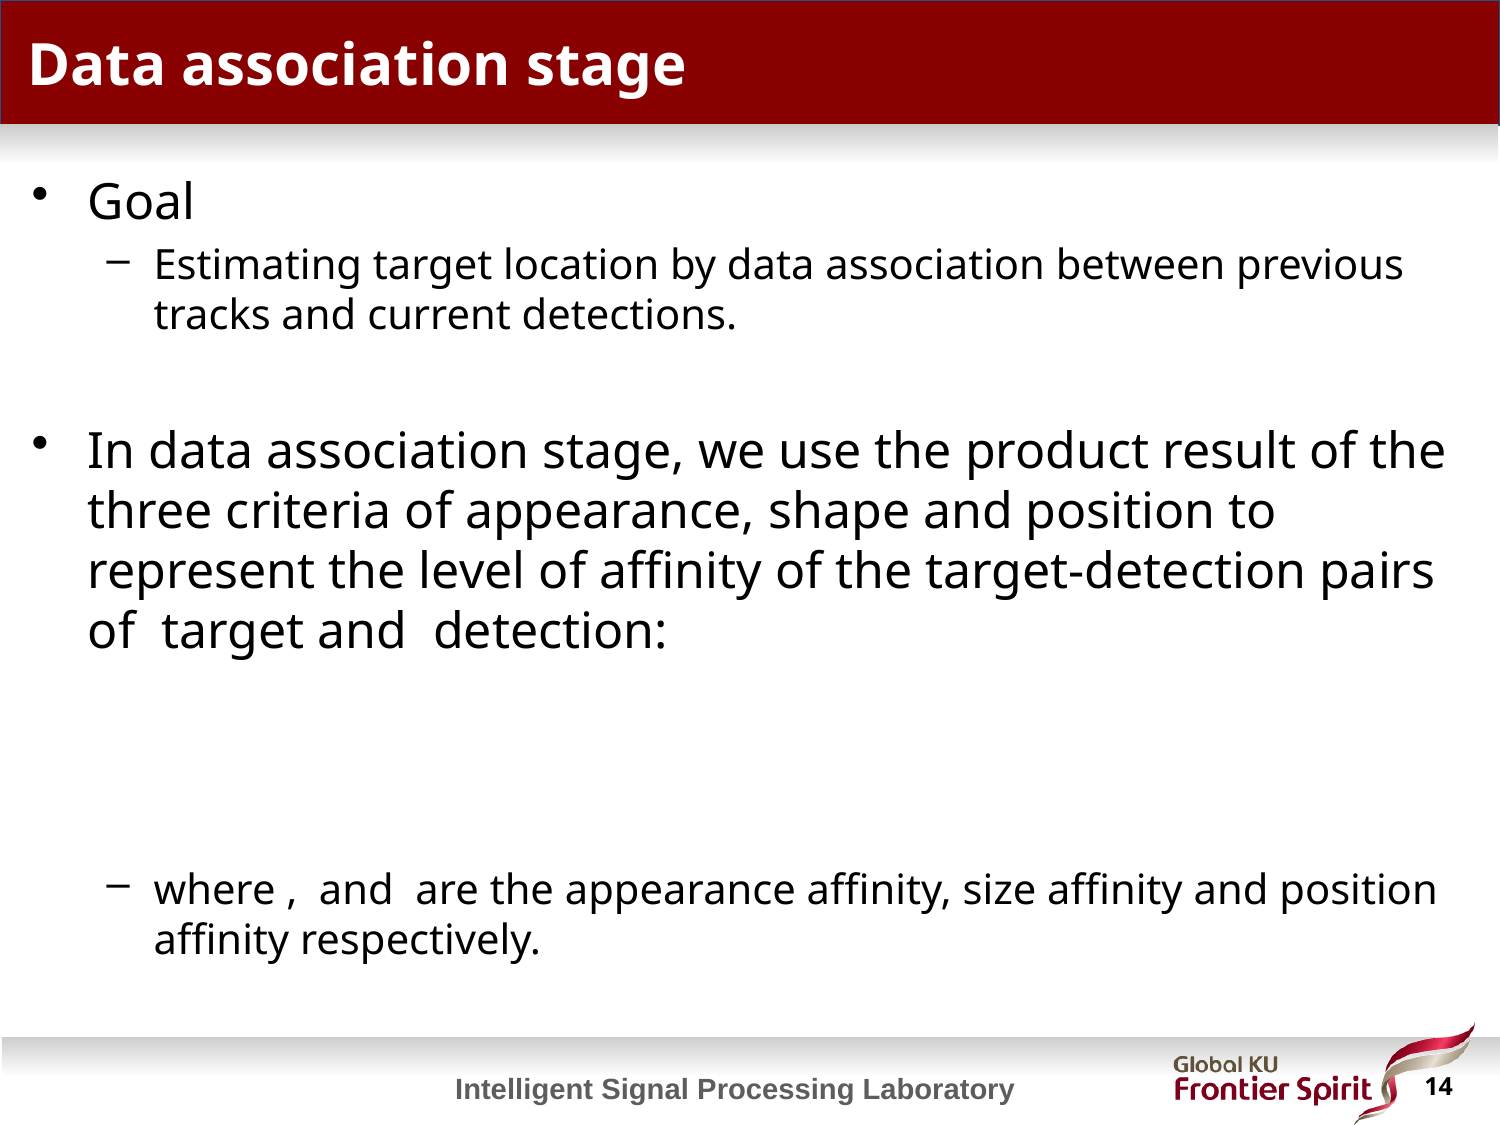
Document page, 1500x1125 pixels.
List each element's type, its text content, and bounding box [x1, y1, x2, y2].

title Data association stage [12, 0, 1500, 126]
picture [1173, 1021, 1475, 1125]
slide_number 14 [1387, 1062, 1488, 1103]
